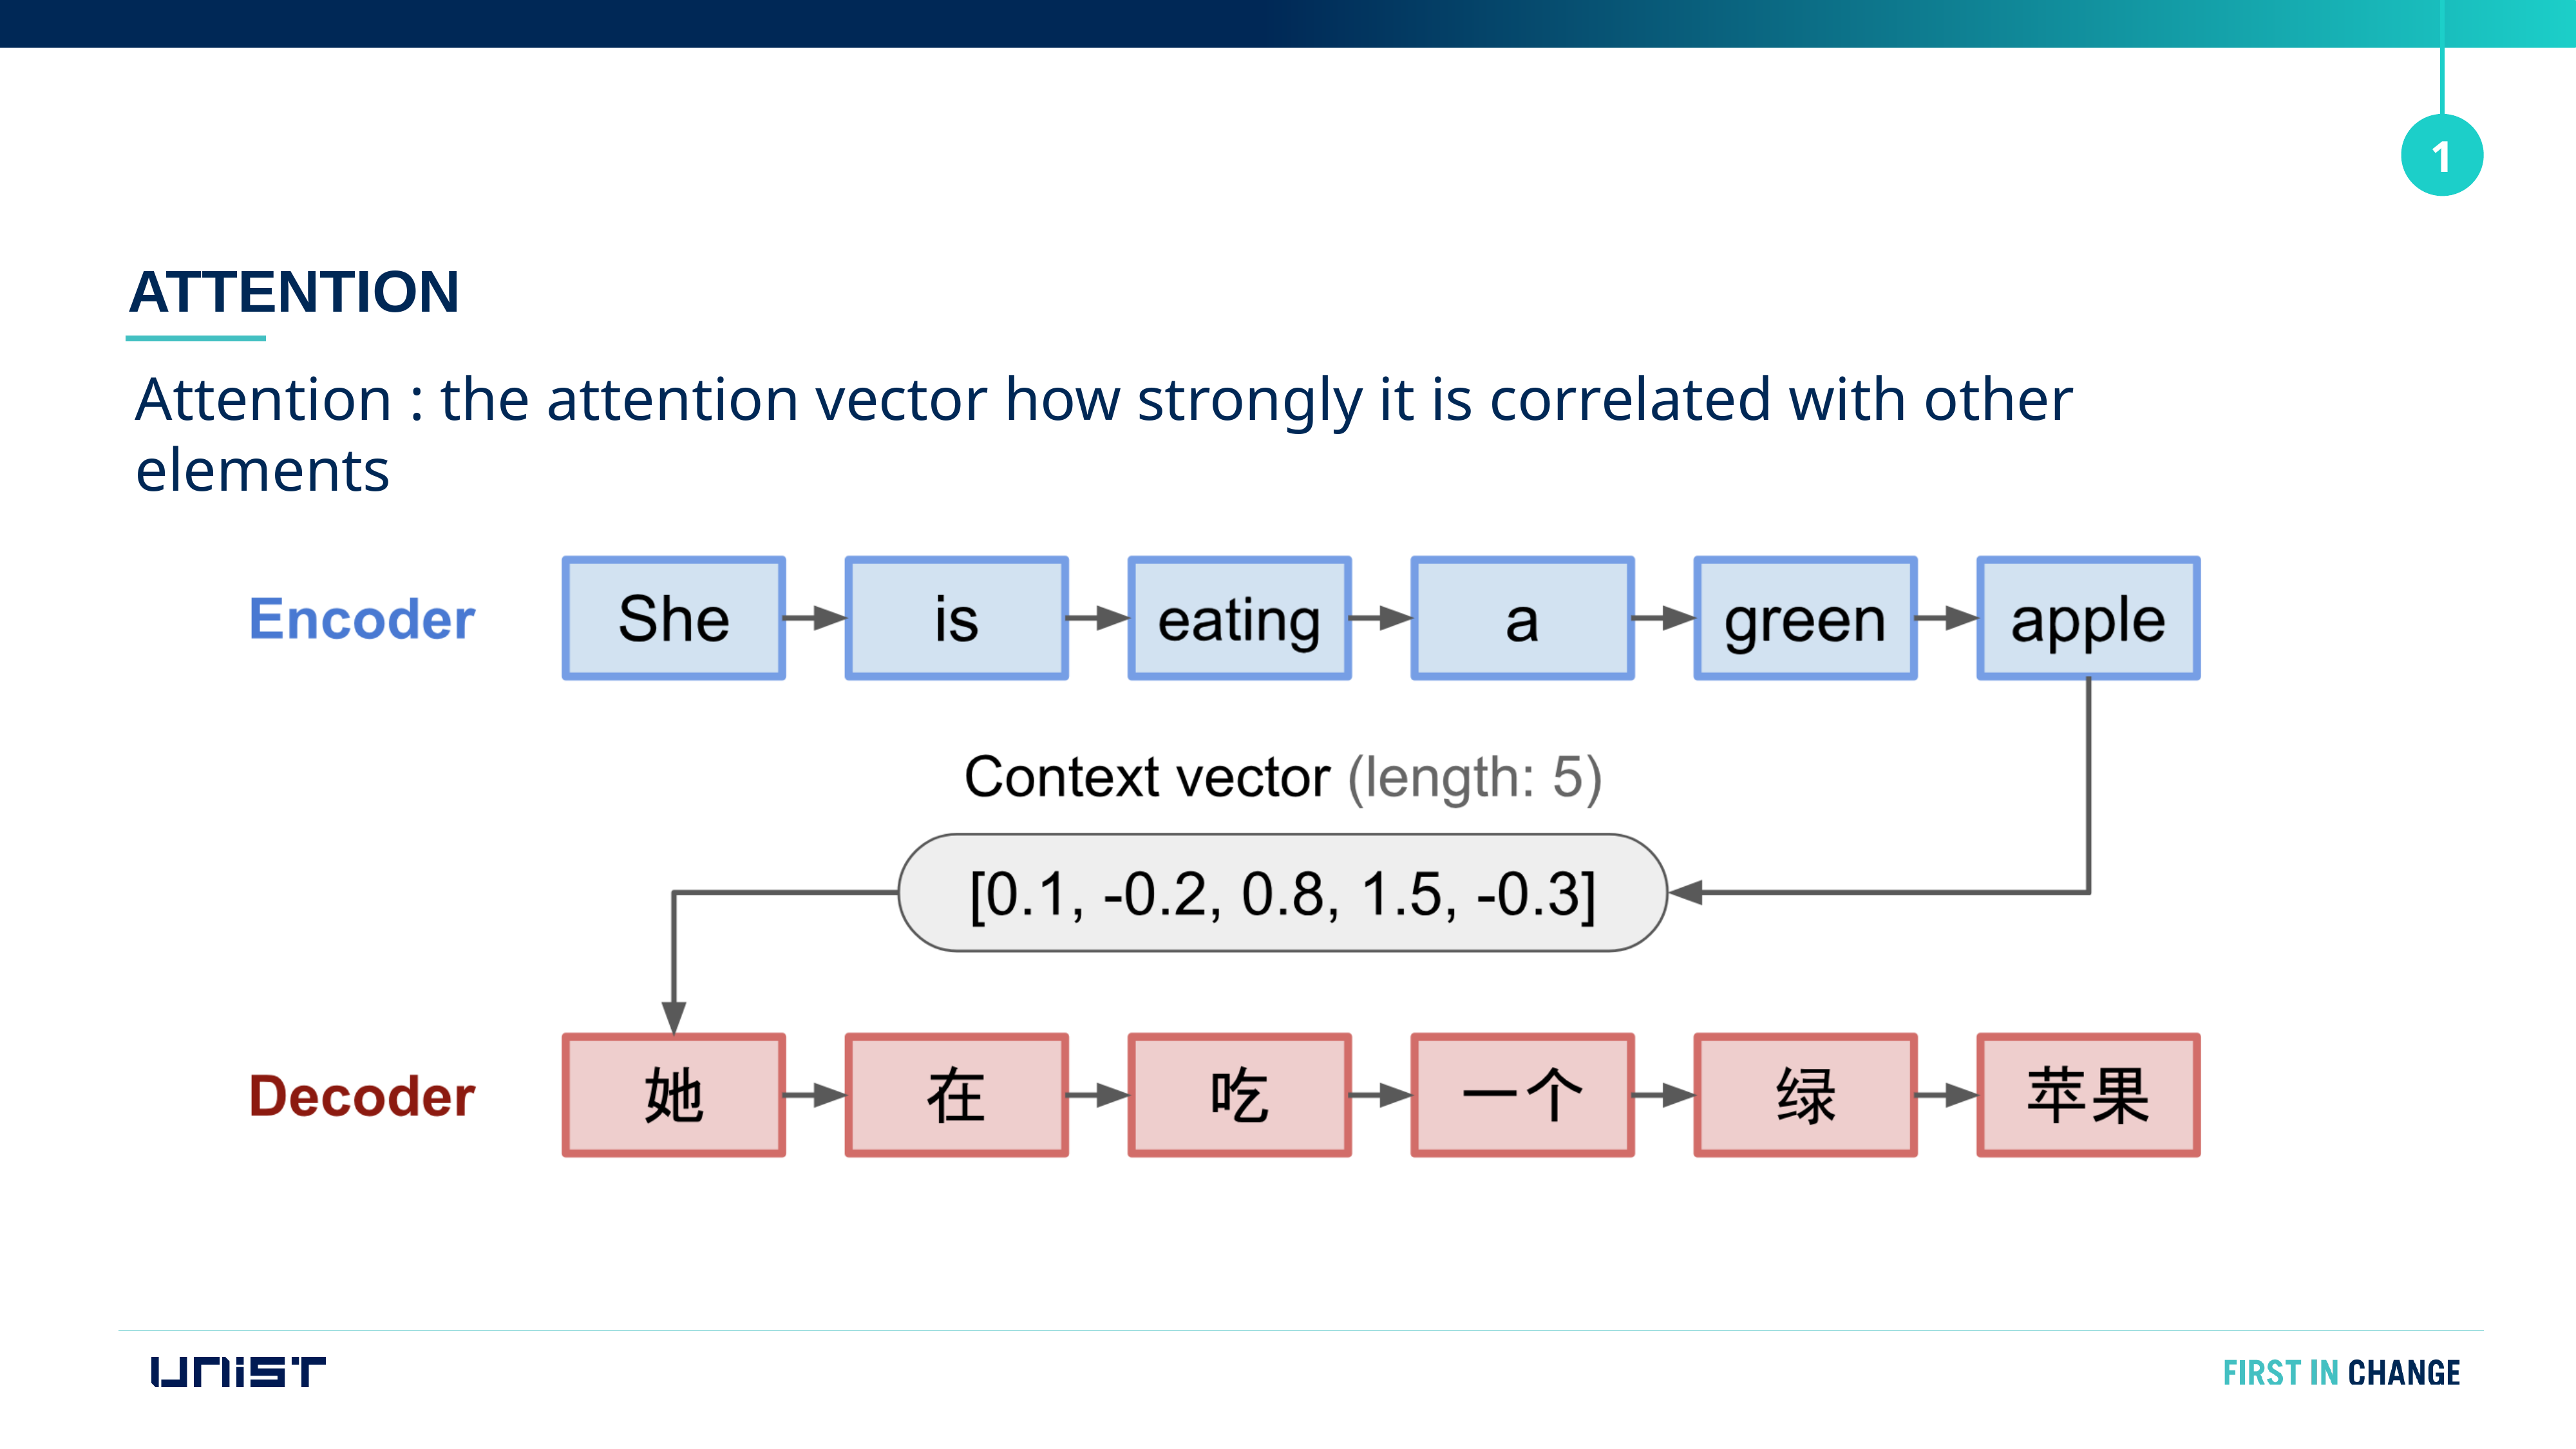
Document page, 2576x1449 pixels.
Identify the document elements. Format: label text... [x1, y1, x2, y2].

picture [200, 495, 2275, 1231]
text_box ATTENTION [118, 248, 1994, 329]
text_box Attention : the attention vector how strongly it is correlated with other elements [125, 356, 2156, 508]
picture [2224, 1359, 2460, 1385]
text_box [0, 0, 2576, 196]
picture [151, 1357, 326, 1387]
